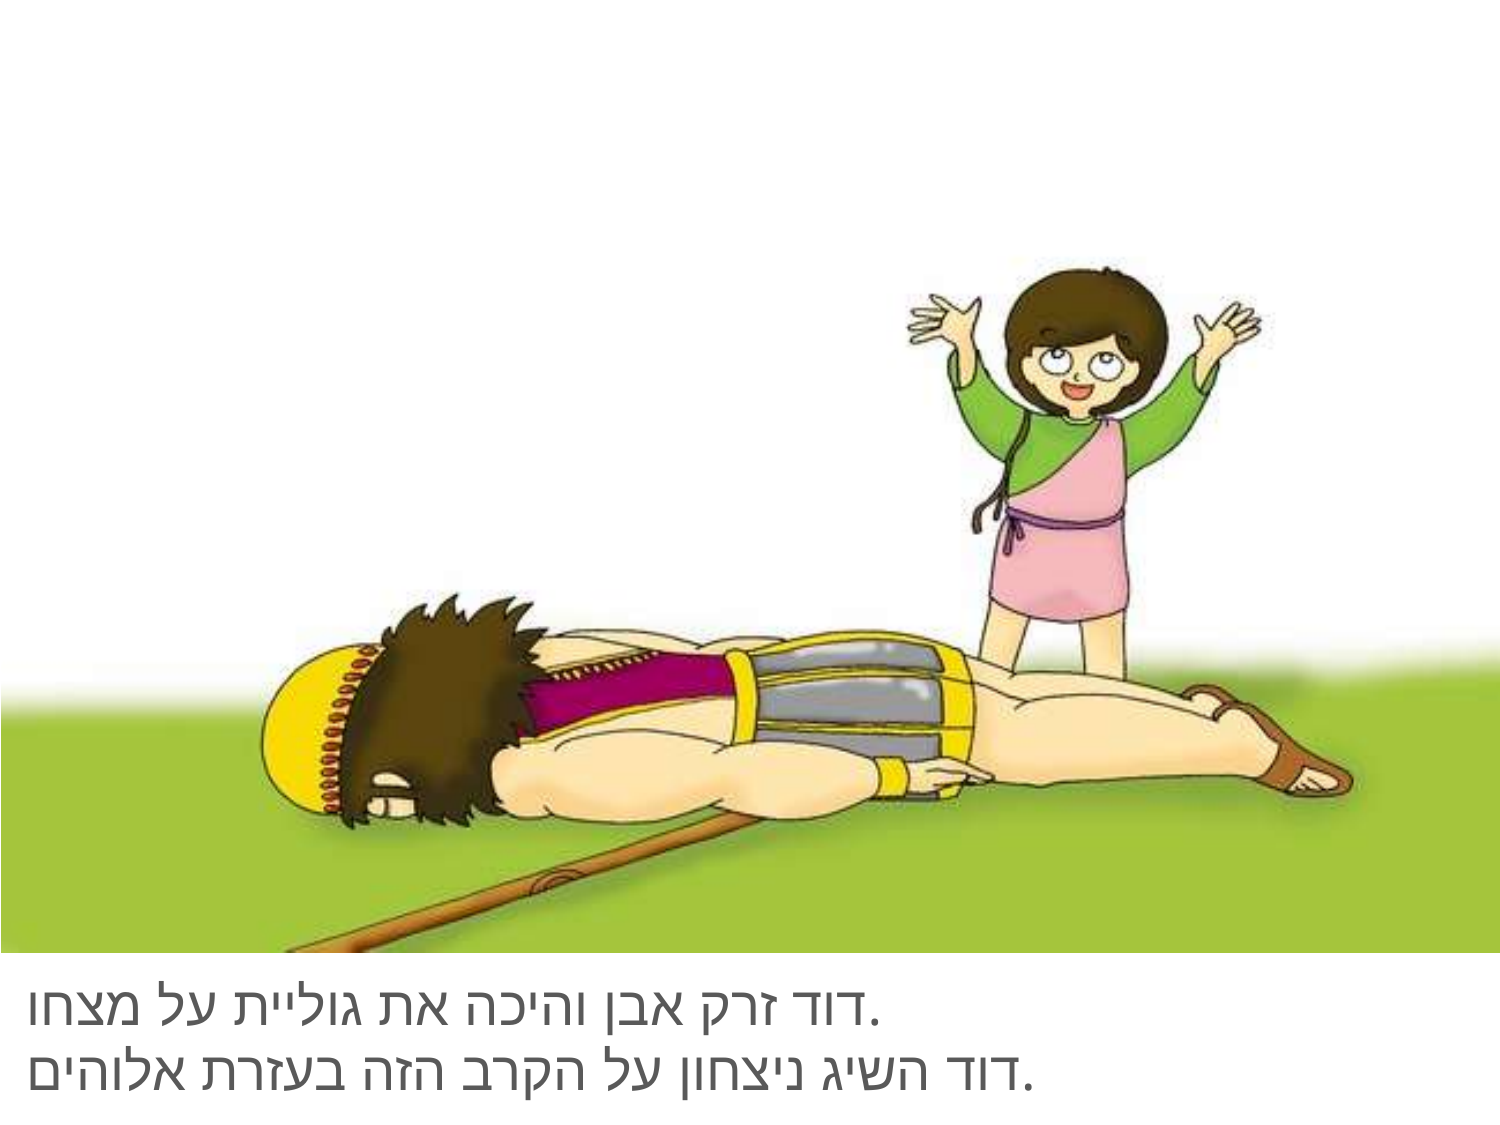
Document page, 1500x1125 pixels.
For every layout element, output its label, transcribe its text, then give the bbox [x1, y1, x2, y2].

picture [1, 0, 1500, 953]
text_box דוד זרק אבן והיכה את גוליית על מצחו. דוד השיג ניצחון על הקרב הזה בעזרת אלוהים. [11, 964, 1498, 1109]
